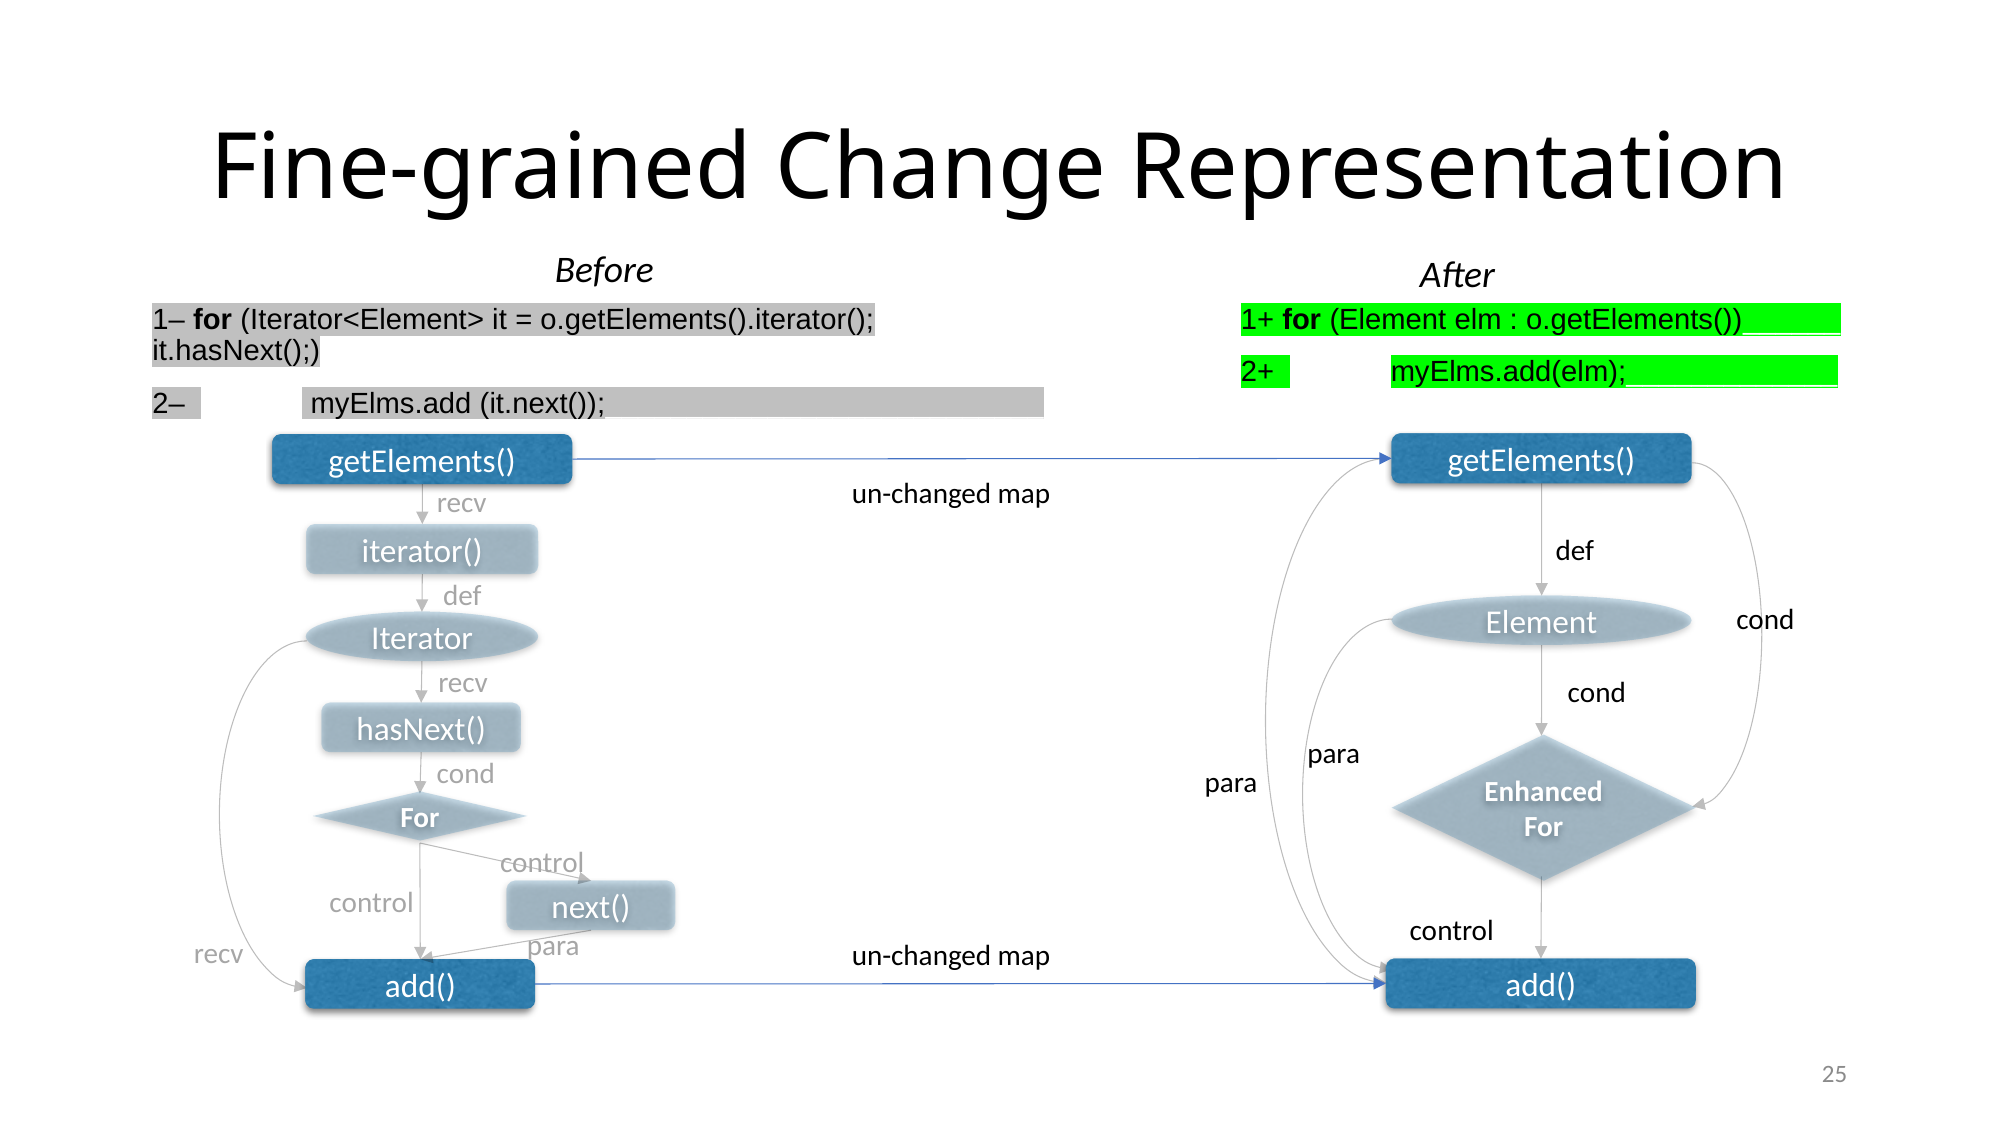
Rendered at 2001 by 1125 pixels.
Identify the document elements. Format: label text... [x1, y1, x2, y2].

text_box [535, 928, 1386, 984]
text_box 1+ for (Element elm : o.getElements())______ 2+ myElms.add(elm);_____________ [1225, 296, 1863, 450]
slide_number 25 [1412, 1042, 1863, 1103]
text_box After [1071, 242, 1844, 303]
title Fine-grained Change Representation [137, 59, 1863, 278]
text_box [179, 433, 676, 1009]
text_box Before [137, 237, 1072, 298]
text_box 1– for (Iterator<Element> it = o.getElements().iterator(); it.hasNext();) 2– myElms.add (it.next());___________________________ [137, 298, 1063, 414]
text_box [572, 458, 1392, 518]
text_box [1189, 433, 1819, 1009]
